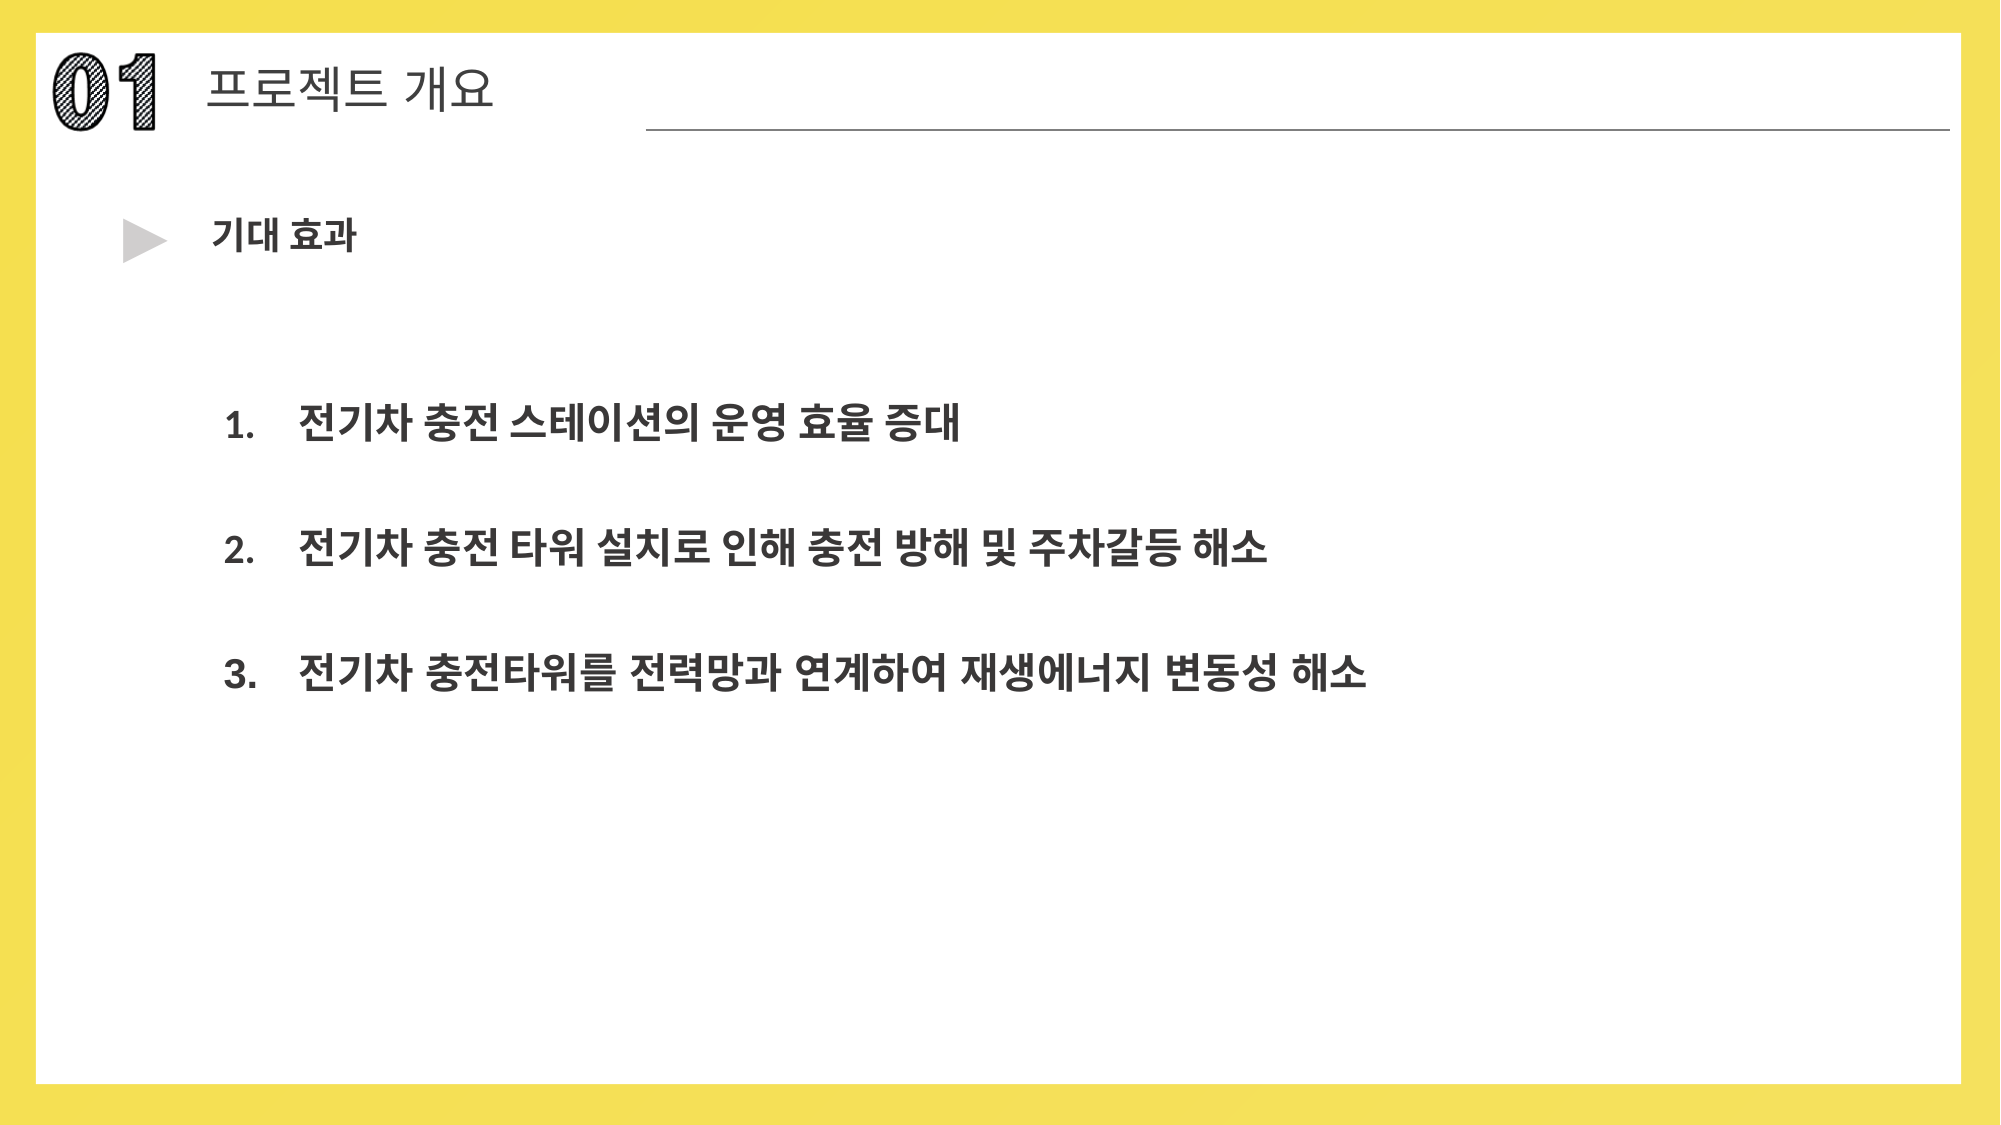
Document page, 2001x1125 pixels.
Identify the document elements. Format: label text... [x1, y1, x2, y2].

text_box 전기차 충전 스테이션의 운영 효율 증대 전기차 충전 타워 설치로 인해 충전 방해 및 주차갈등 해소 전기차 충전타워를 전력망과 연계하여 재생에너지 변동성 해소 [208, 314, 1827, 830]
text_box ▶ [108, 190, 191, 276]
text_box 프로젝트 개요 [232, 51, 853, 127]
text_box [35, 32, 1962, 1085]
picture [35, 32, 228, 151]
text_box 01 [228, 32, 233, 51]
text_box 기대 효과 [196, 205, 1609, 265]
